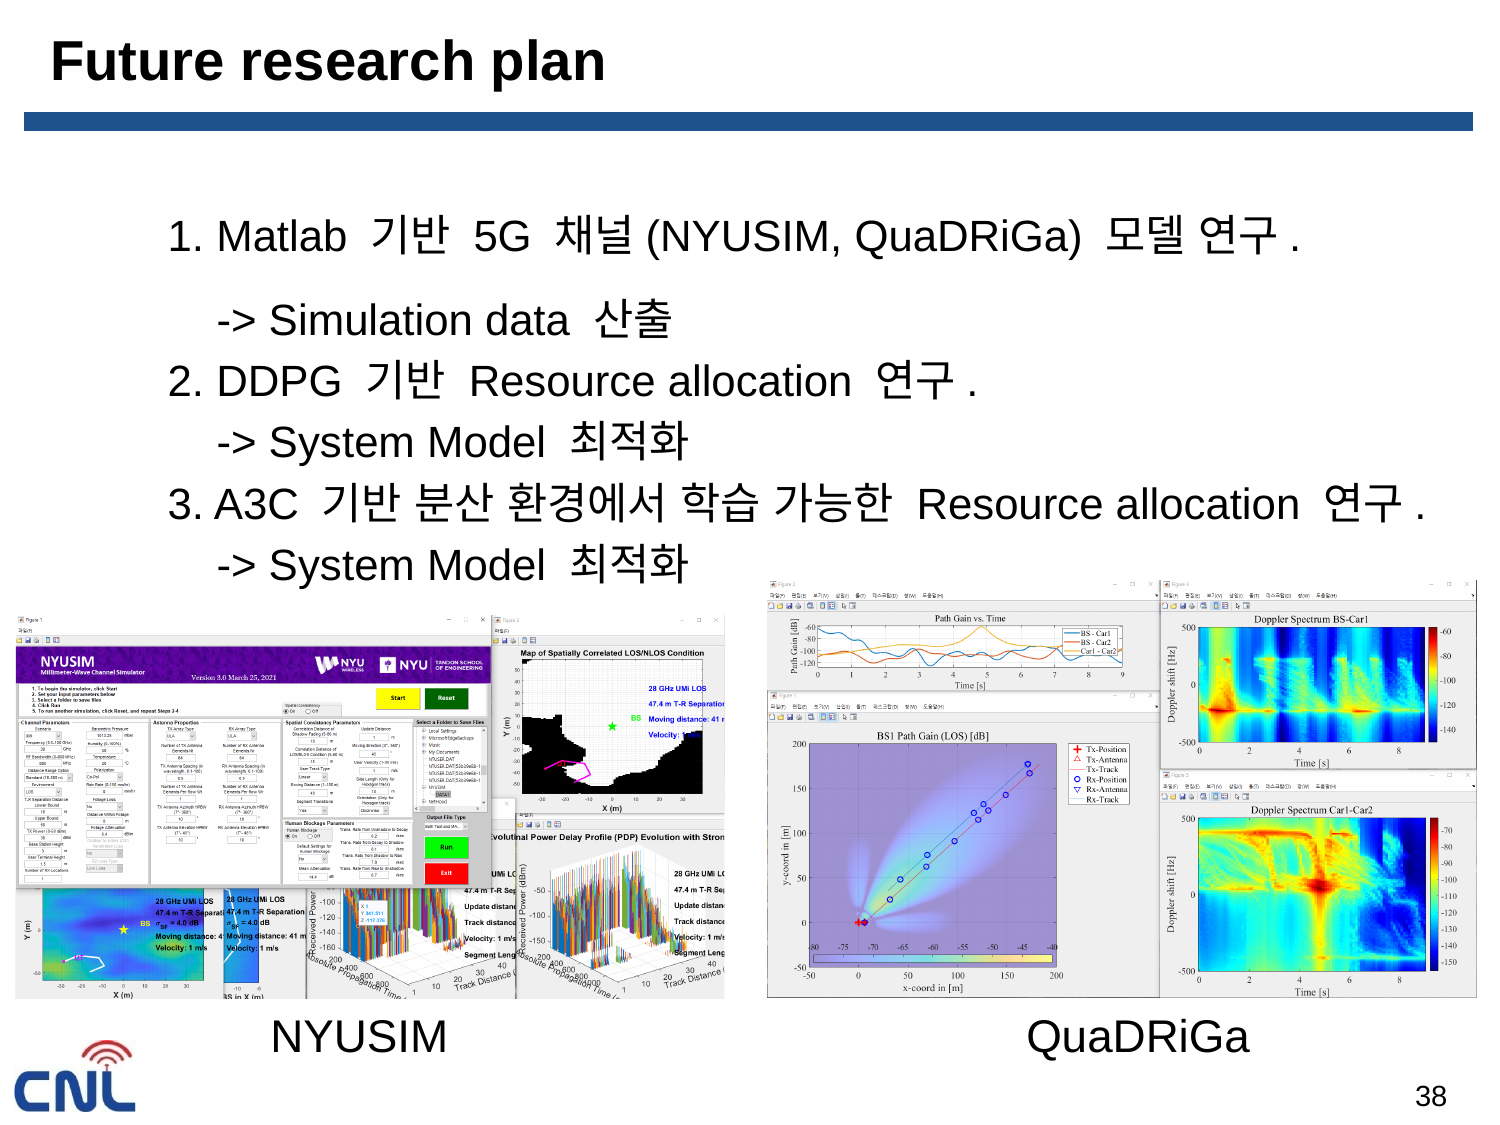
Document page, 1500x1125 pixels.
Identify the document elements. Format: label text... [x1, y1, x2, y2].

text_box [88, 149, 1323, 989]
picture [767, 579, 1477, 999]
picture [0, 0, 1500, 112]
slide_number 38 [1387, 1069, 1463, 1111]
picture [14, 1040, 136, 1112]
text_box 1. Matlab 기반 5G 채널(NYUSIM, QuaDRiGa) 모델 연구. -> Simulation data 산출 2. DDPG 기반 Resource allocation 연구. -> System Model 최적화 3. A3C 기반 분산 환경에서 학습 가능한 Resource allocation 연구. -> System Model 최적화 [152, 168, 1442, 597]
text_box NYUSIM [255, 1008, 464, 1070]
picture [15, 615, 725, 1000]
text_box QuaDRiGa [1011, 1006, 1266, 1070]
title Future research plan [35, 1, 1461, 114]
